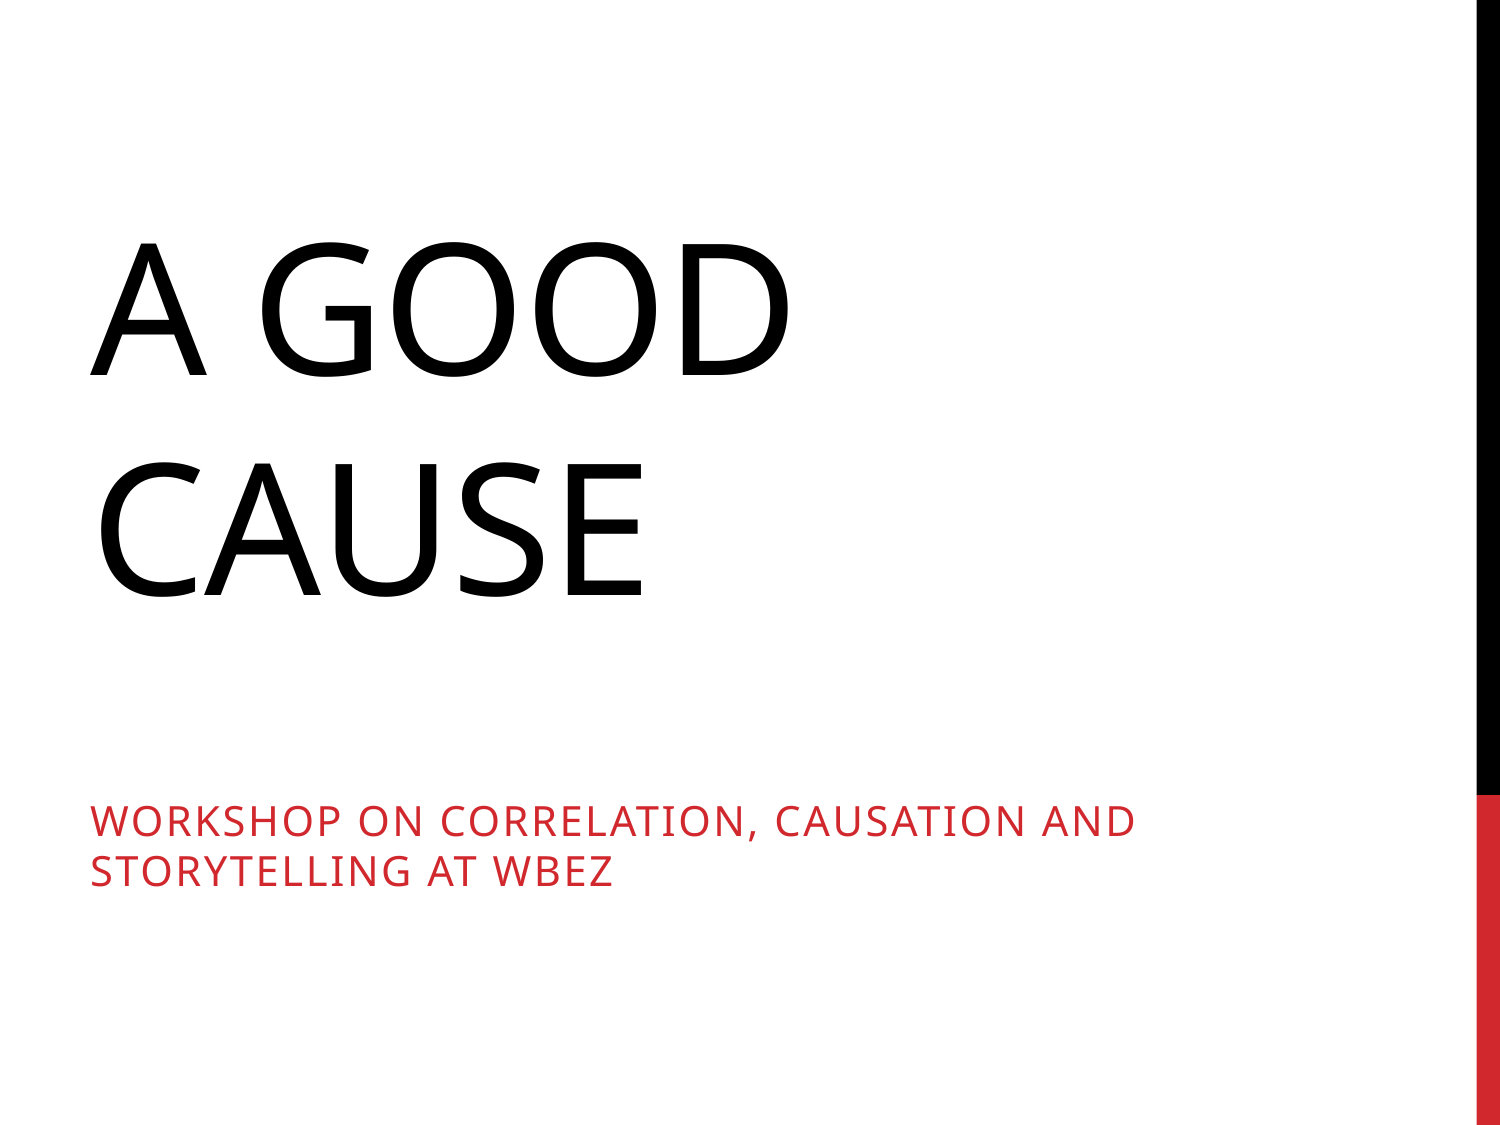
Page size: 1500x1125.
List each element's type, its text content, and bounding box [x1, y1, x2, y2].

title A Good Cause [75, 37, 1350, 788]
subtitle Workshop on Correlation, causation and storytelling at WBEZ [75, 787, 1200, 938]
